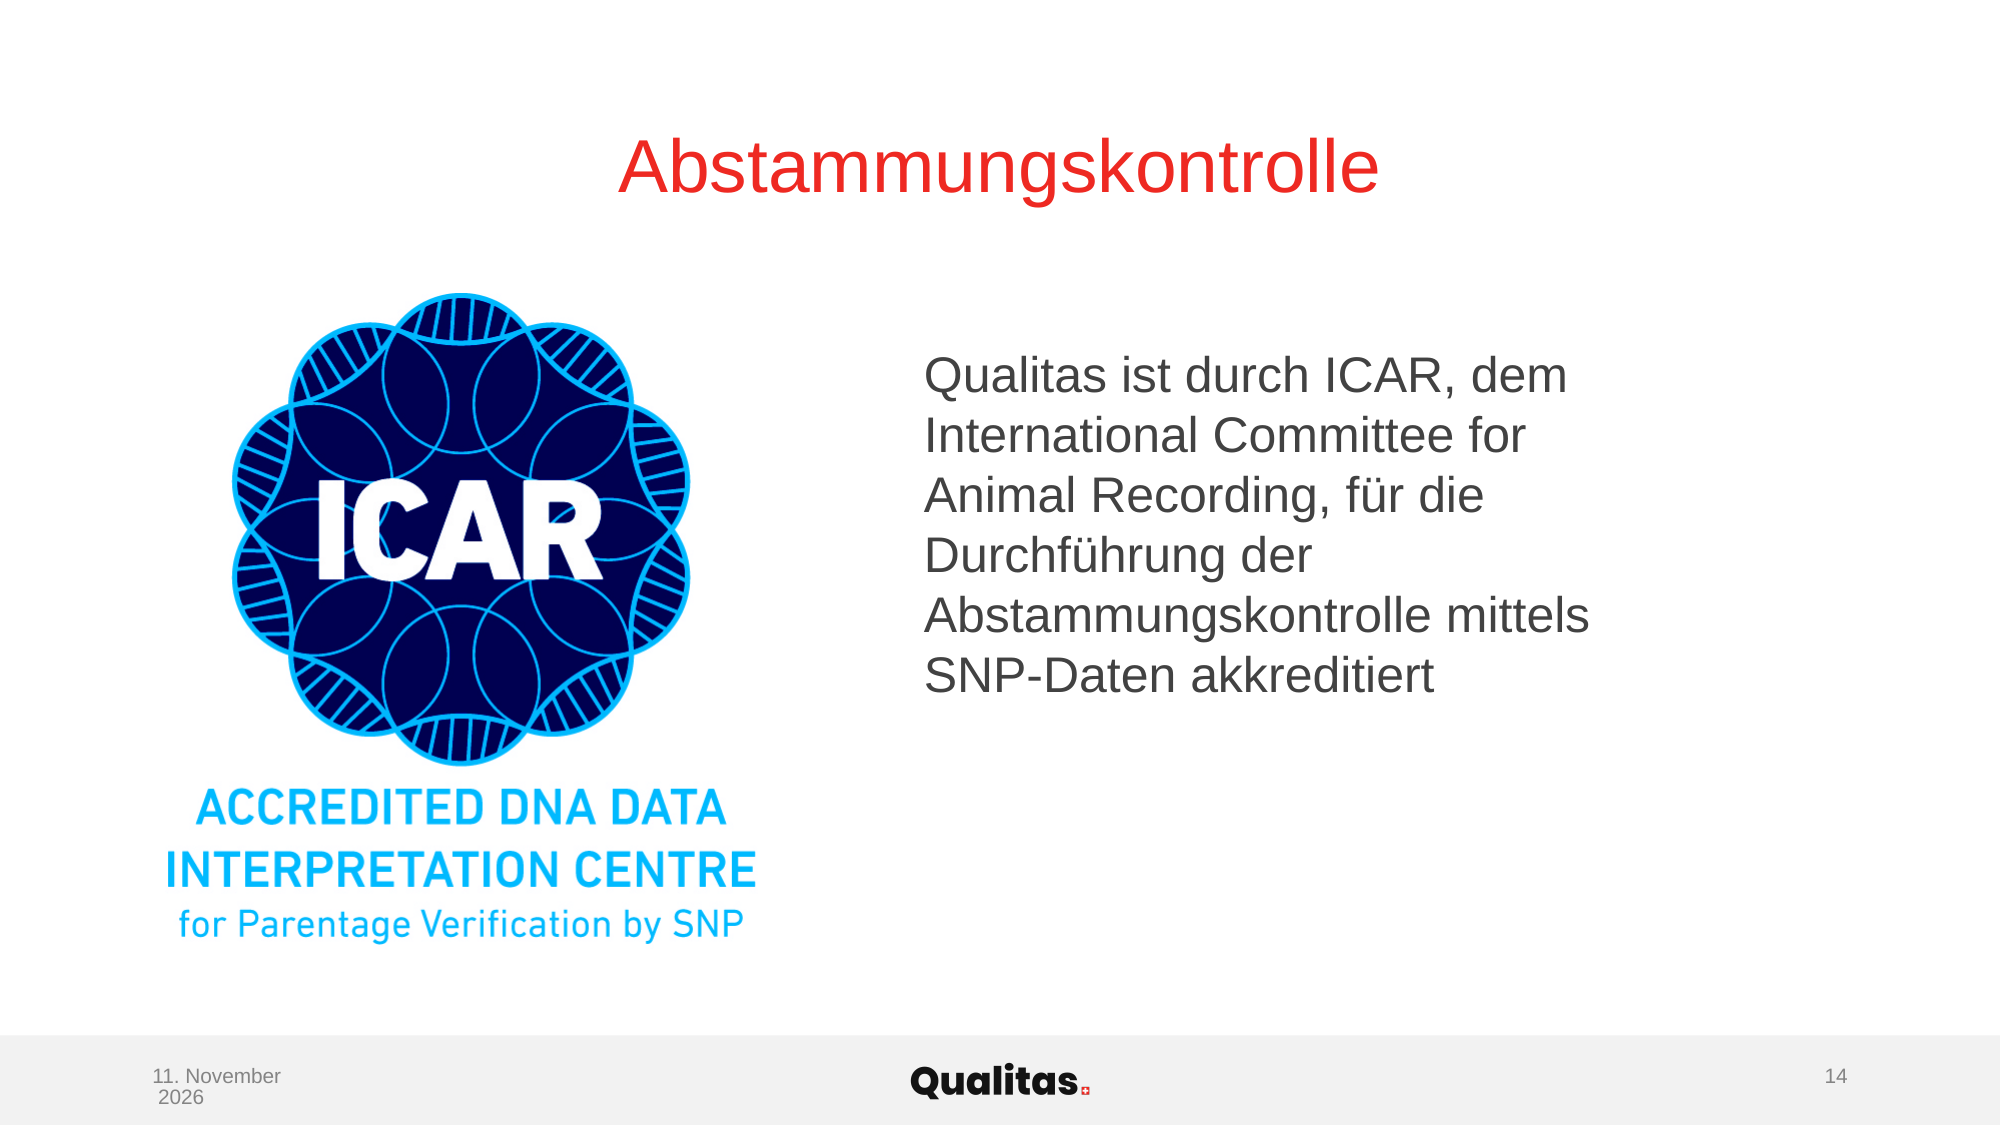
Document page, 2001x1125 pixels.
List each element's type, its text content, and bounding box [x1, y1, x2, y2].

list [156, 293, 783, 955]
text_box Qualitas ist durch ICAR, dem International Committee for Animal Recording, für die Durchführung der Abstammungskontrolle mittels SNP-Daten akkreditiert [909, 335, 1666, 711]
title Abstammungskontrolle [137, 59, 1863, 278]
picture [910, 1062, 1090, 1100]
slide_number 8. Mai 2020 [137, 1052, 300, 1100]
slide_number 14 [1741, 1052, 1863, 1100]
